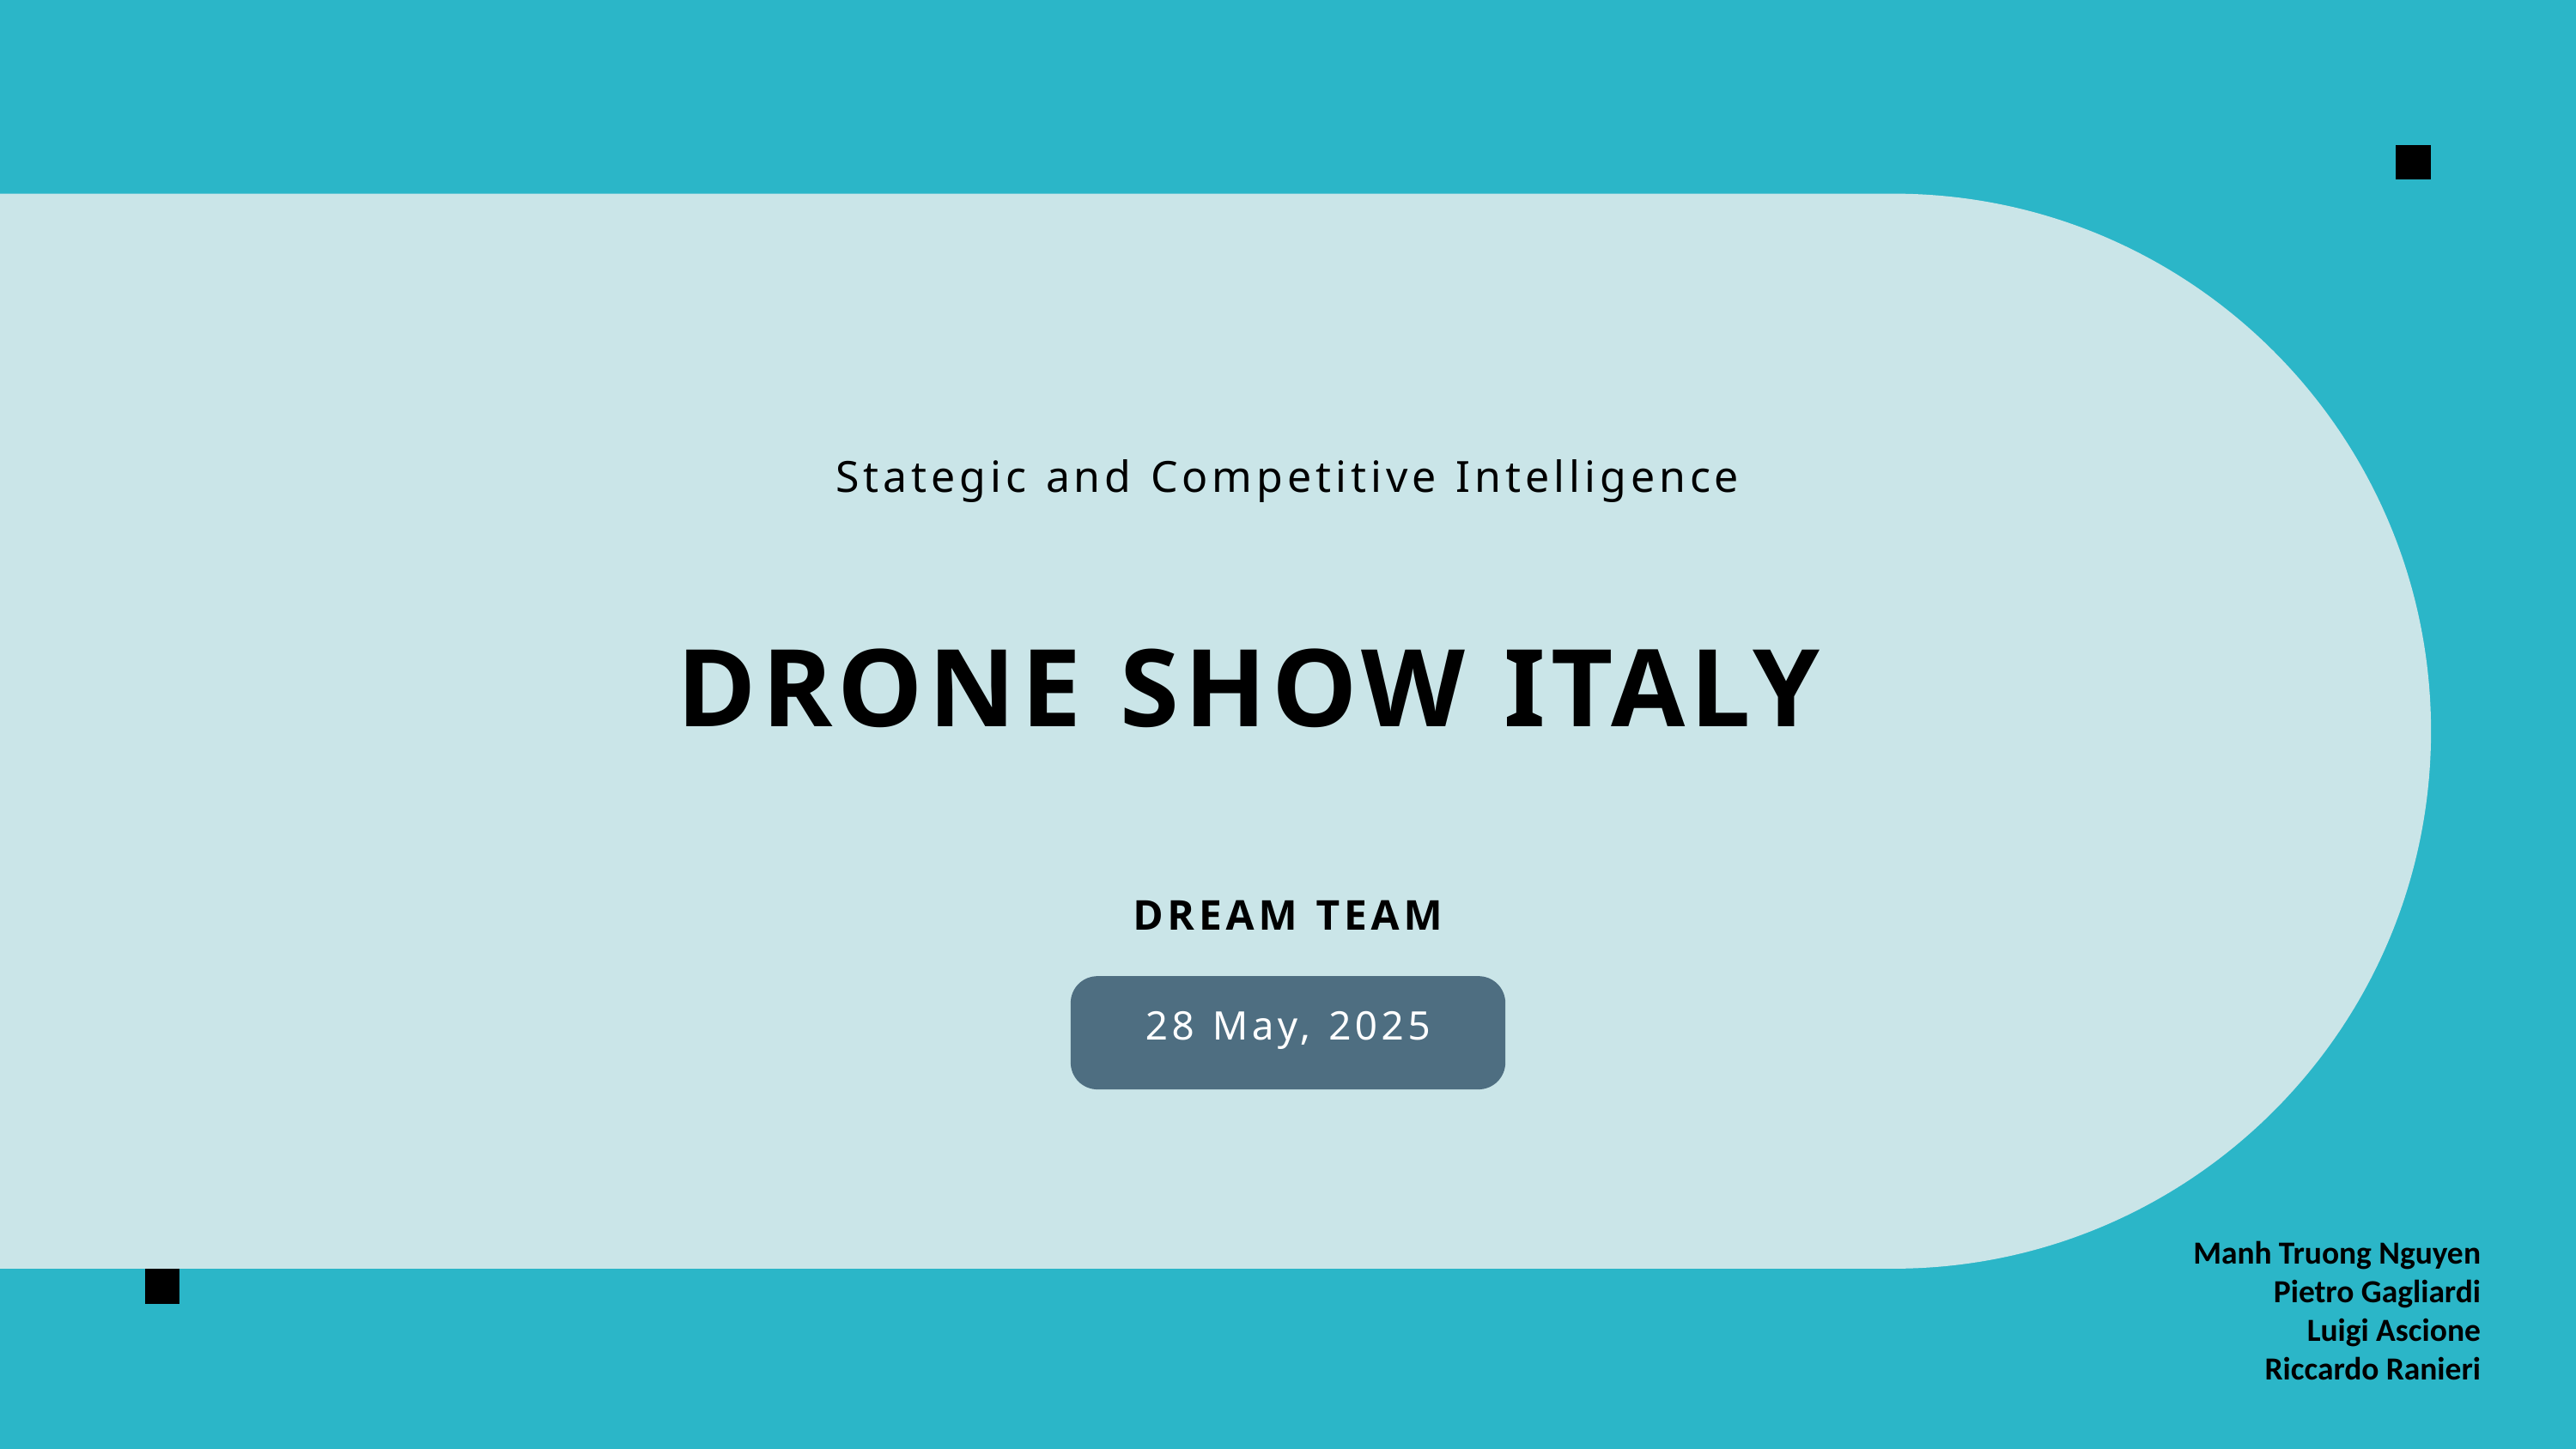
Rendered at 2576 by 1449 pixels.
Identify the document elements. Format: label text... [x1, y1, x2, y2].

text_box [144, 1268, 180, 1304]
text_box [0, 193, 2432, 1270]
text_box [1070, 975, 1506, 1090]
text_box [2396, 144, 2432, 180]
text_box Manh Truong Nguyen Pietro Gagliardi Luigi Ascione Riccardo Ranieri [2180, 1186, 2494, 1393]
